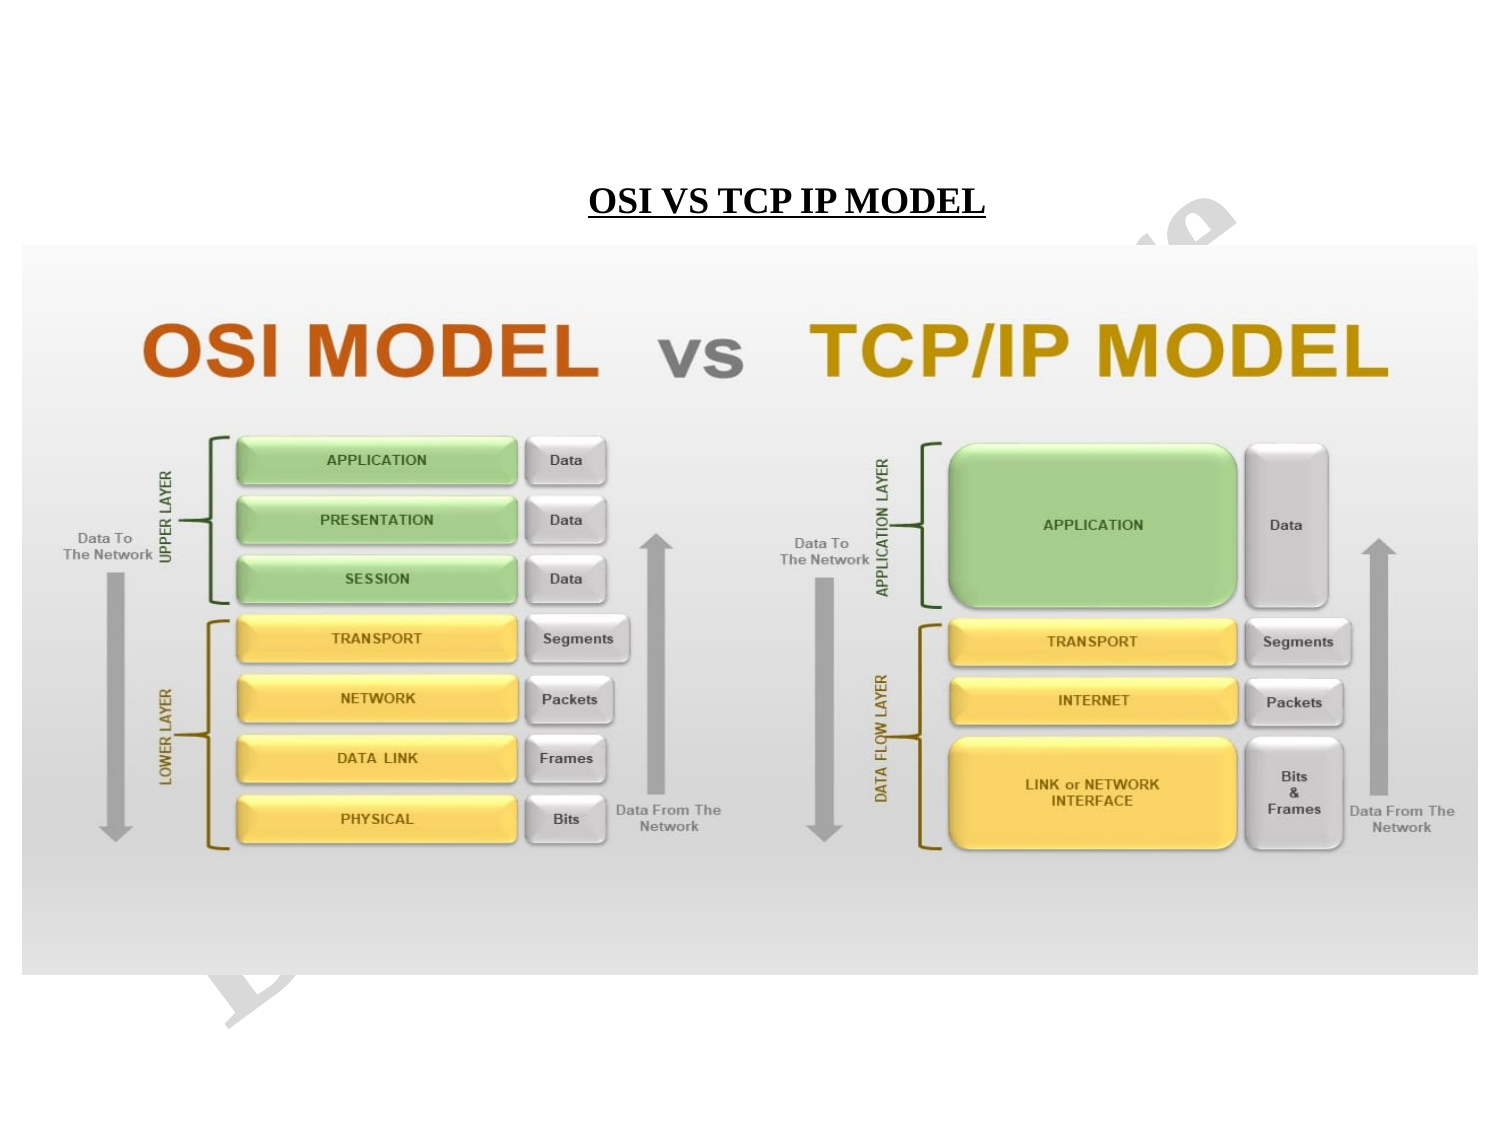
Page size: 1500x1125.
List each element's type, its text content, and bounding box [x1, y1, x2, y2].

picture [22, 244, 1478, 975]
text_box OSI VS TCP IP MODEL [573, 168, 1002, 229]
